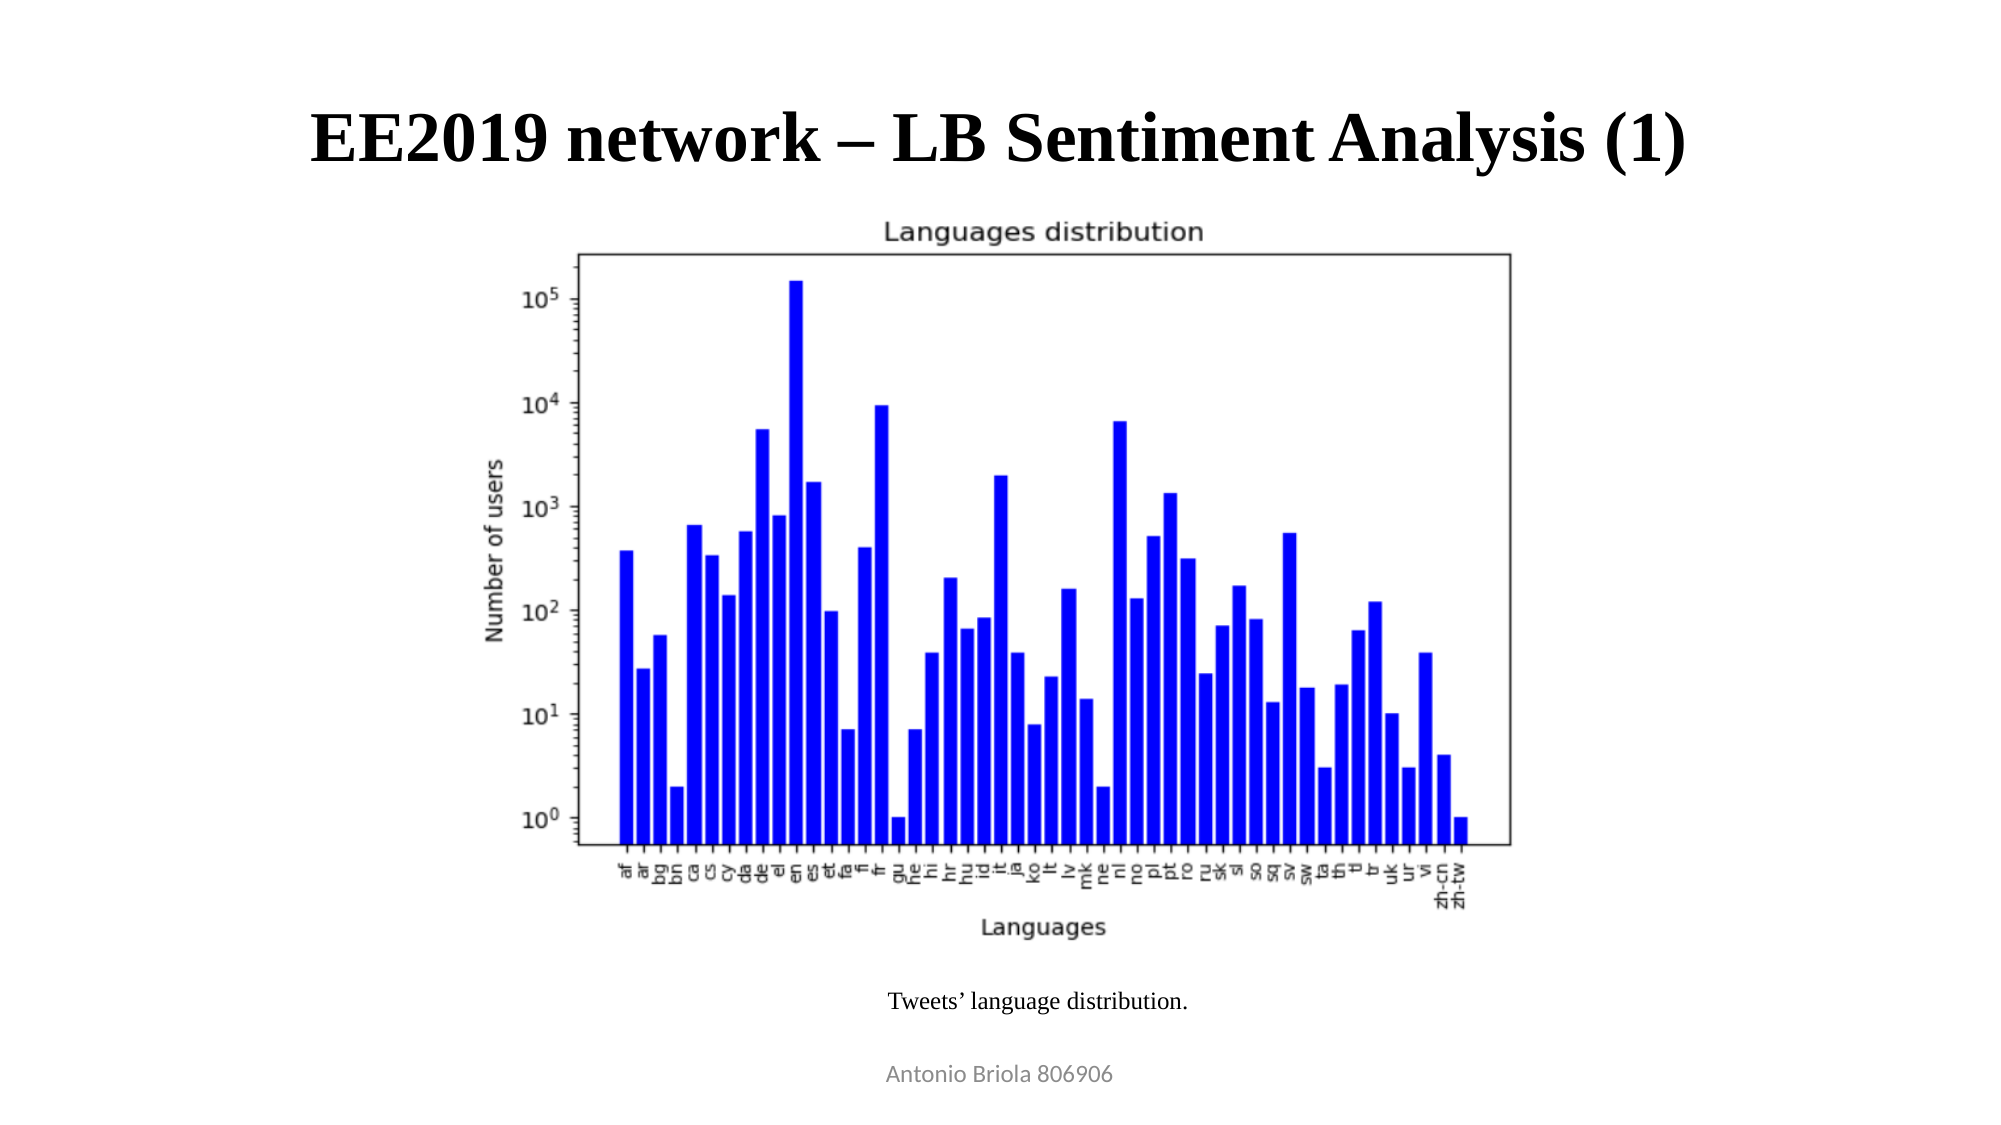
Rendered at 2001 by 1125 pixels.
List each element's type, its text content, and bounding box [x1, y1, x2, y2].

text_box Tweets’ language distribution. [684, 977, 1393, 1022]
footer Antonio Briola 806906 [662, 1042, 1338, 1103]
title EE2019 network – LB Sentiment Analysis (1) [137, 69, 1863, 208]
picture [470, 207, 1530, 957]
